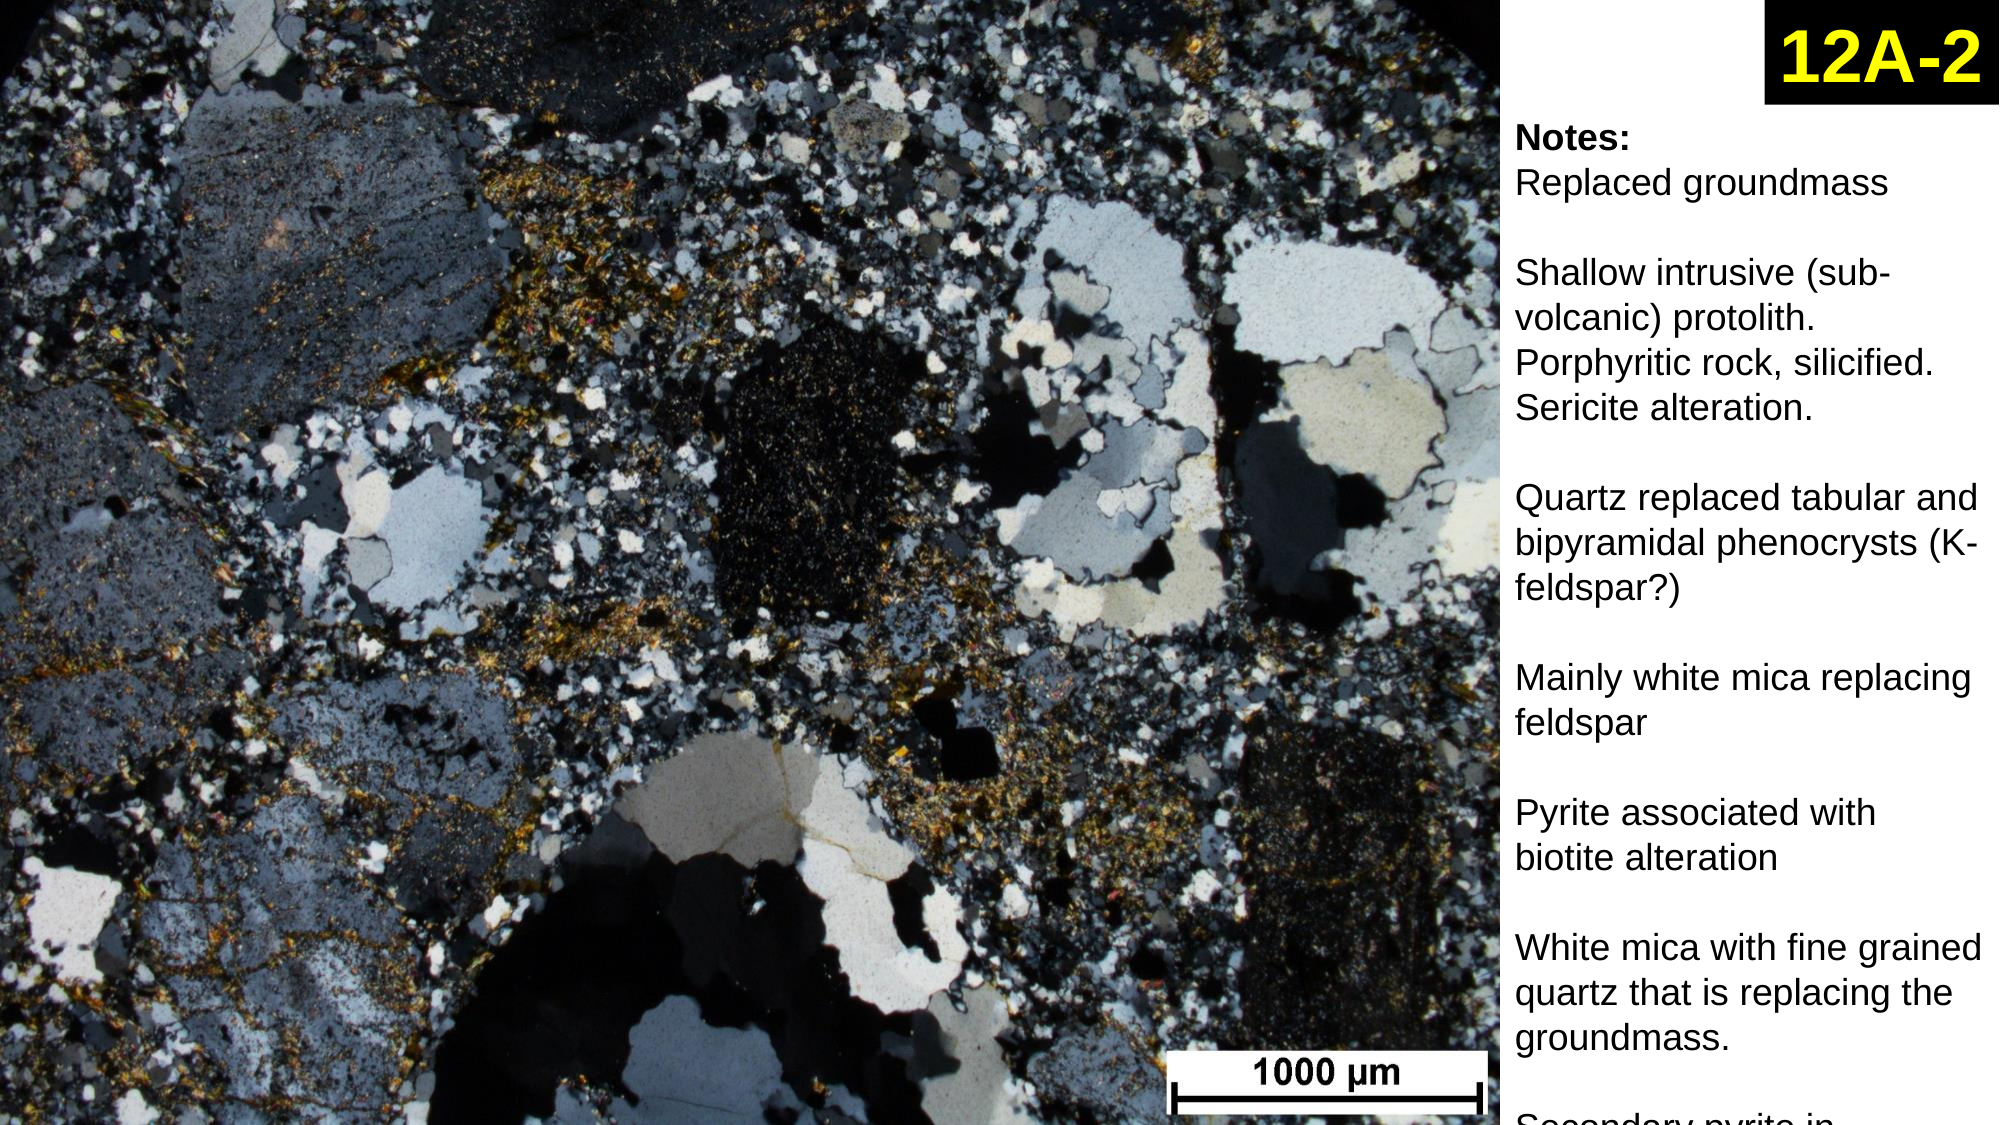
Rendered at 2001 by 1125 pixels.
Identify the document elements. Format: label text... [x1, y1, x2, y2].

text_box 12A-2 [1764, 0, 1999, 105]
picture [0, 0, 1500, 1125]
text_box Notes: Replaced groundmass Shallow intrusive (sub-volcanic) protolith. Porphyritic rock, silicified. Sericite alteration. Quartz replaced tabular and bipyramidal phenocrysts (K-feldspar?) Mainly white mica replacing feldspar Pyrite associated with biotite alteration White mica with fine grained quartz that is replacing the groundmass. Secondary pyrite in feldspar, white mica aligned to fluid flow WM filling cracks, mantling [1500, 105, 2000, 1125]
